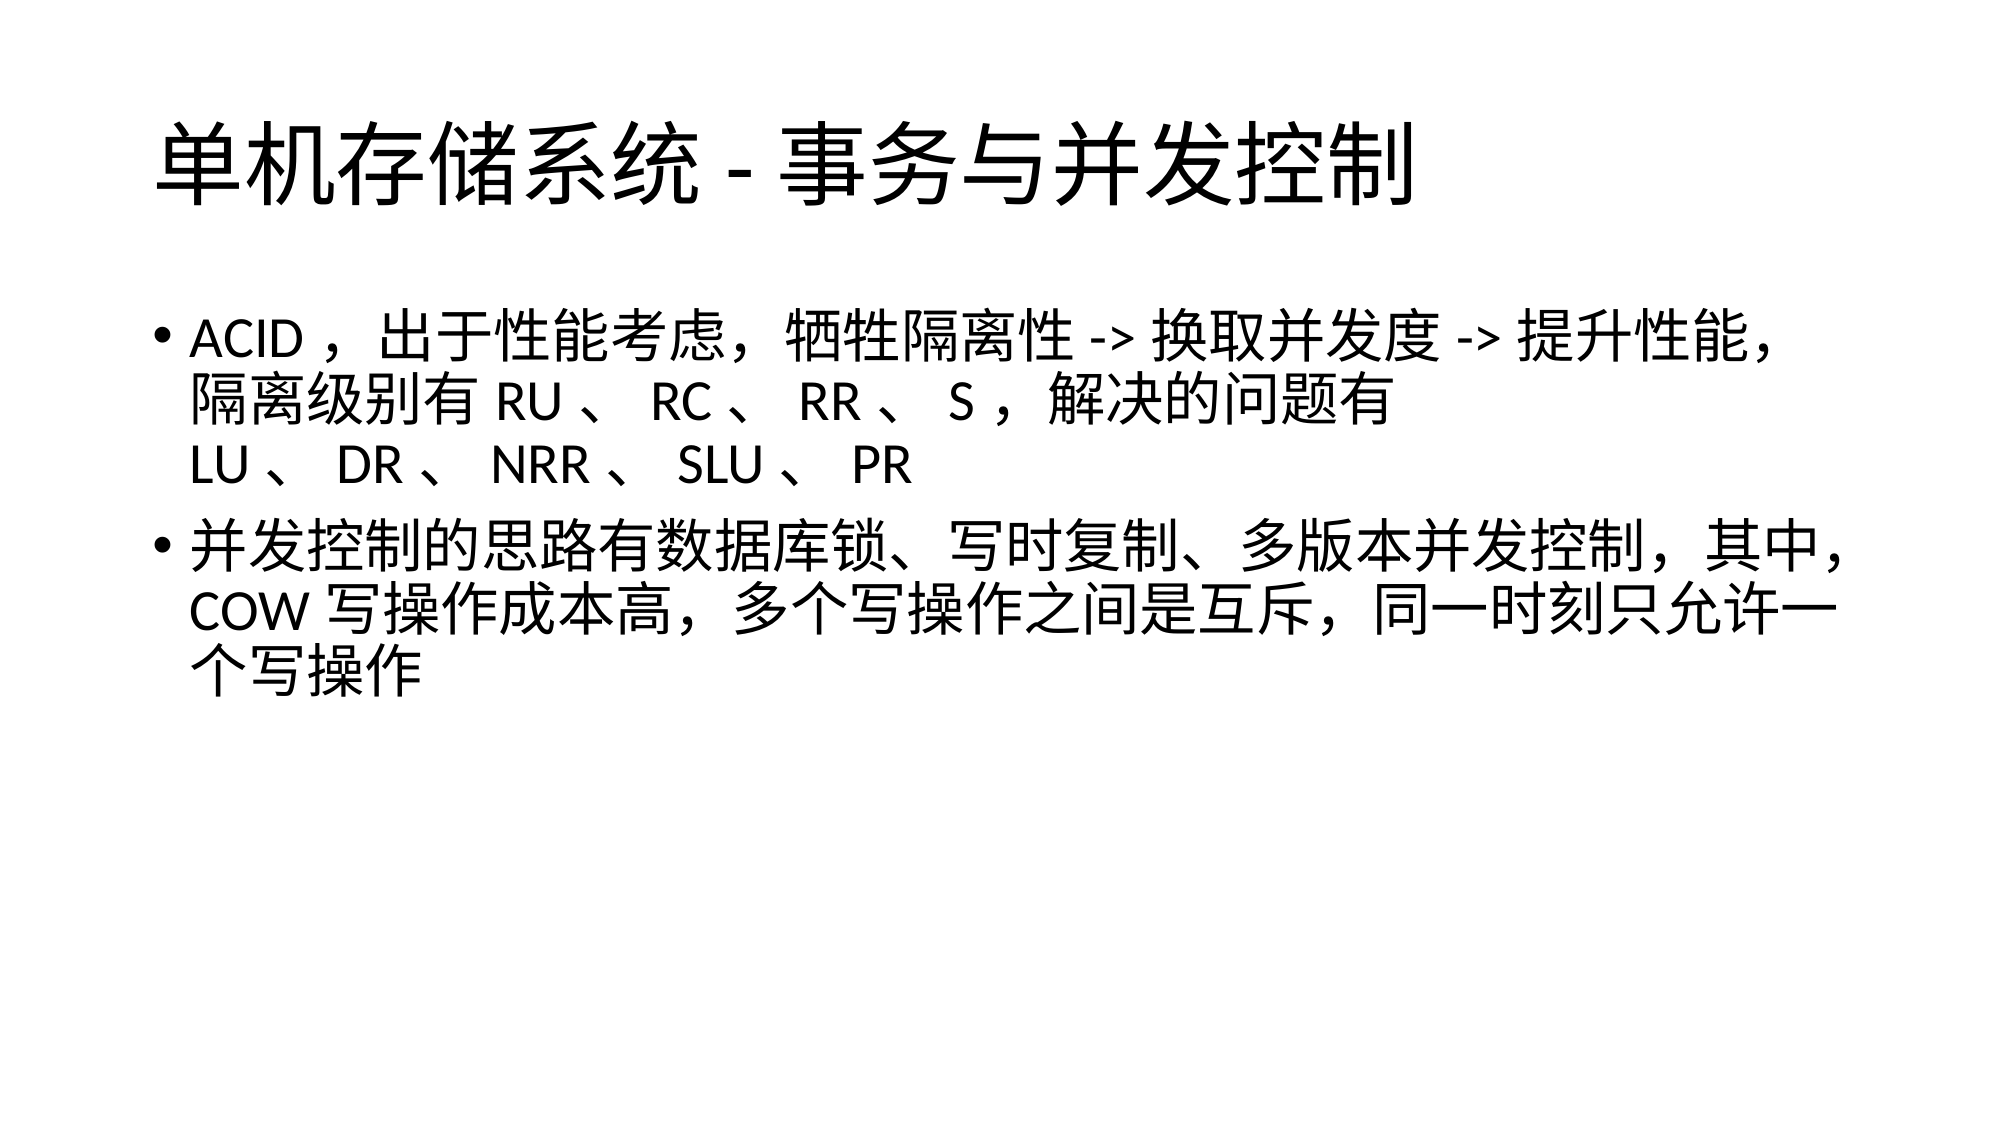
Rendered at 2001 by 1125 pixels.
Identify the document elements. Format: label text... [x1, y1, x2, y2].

title 单机存储系统-事务与并发控制 [137, 59, 1863, 278]
list ACID，出于性能考虑，牺牲隔离性->换取并发度->提升性能，隔离级别有RU、RC、RR、S，解决的问题有LU、DR、NRR、SLU、PR 并发控制的思路有数据库锁、写时复制、多版本并发控制，其中，COW写操作成本高，多个写操作之间是互斥，同一时刻只允许一个写操作 [137, 299, 1863, 1014]
